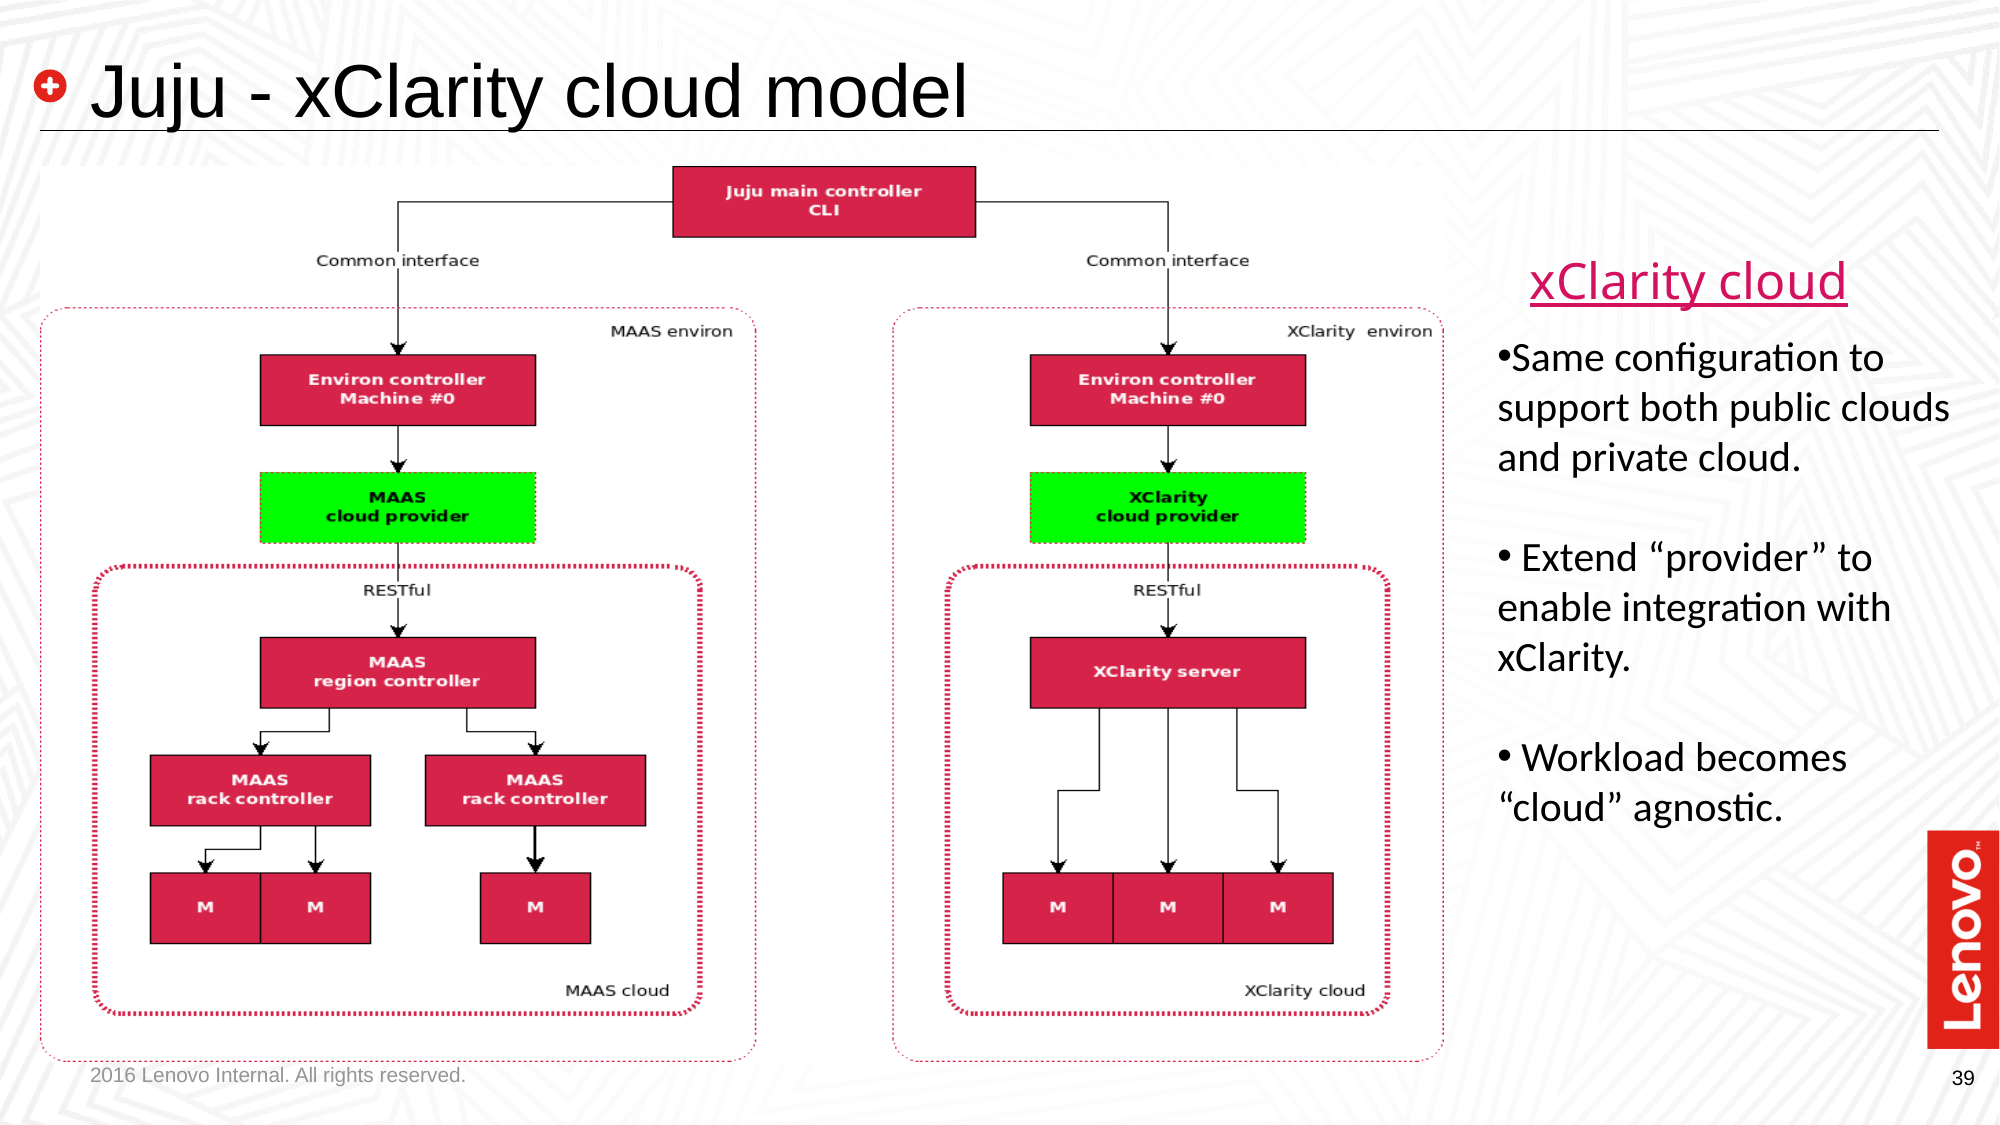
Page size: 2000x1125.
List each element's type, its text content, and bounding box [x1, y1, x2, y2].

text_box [1482, 242, 1970, 843]
picture [0, 0, 2000, 1125]
footer 2016 Lenovo Internal. All rights reserved. [90, 1071, 486, 1088]
title Juju - xClarity cloud model [90, 45, 1907, 129]
